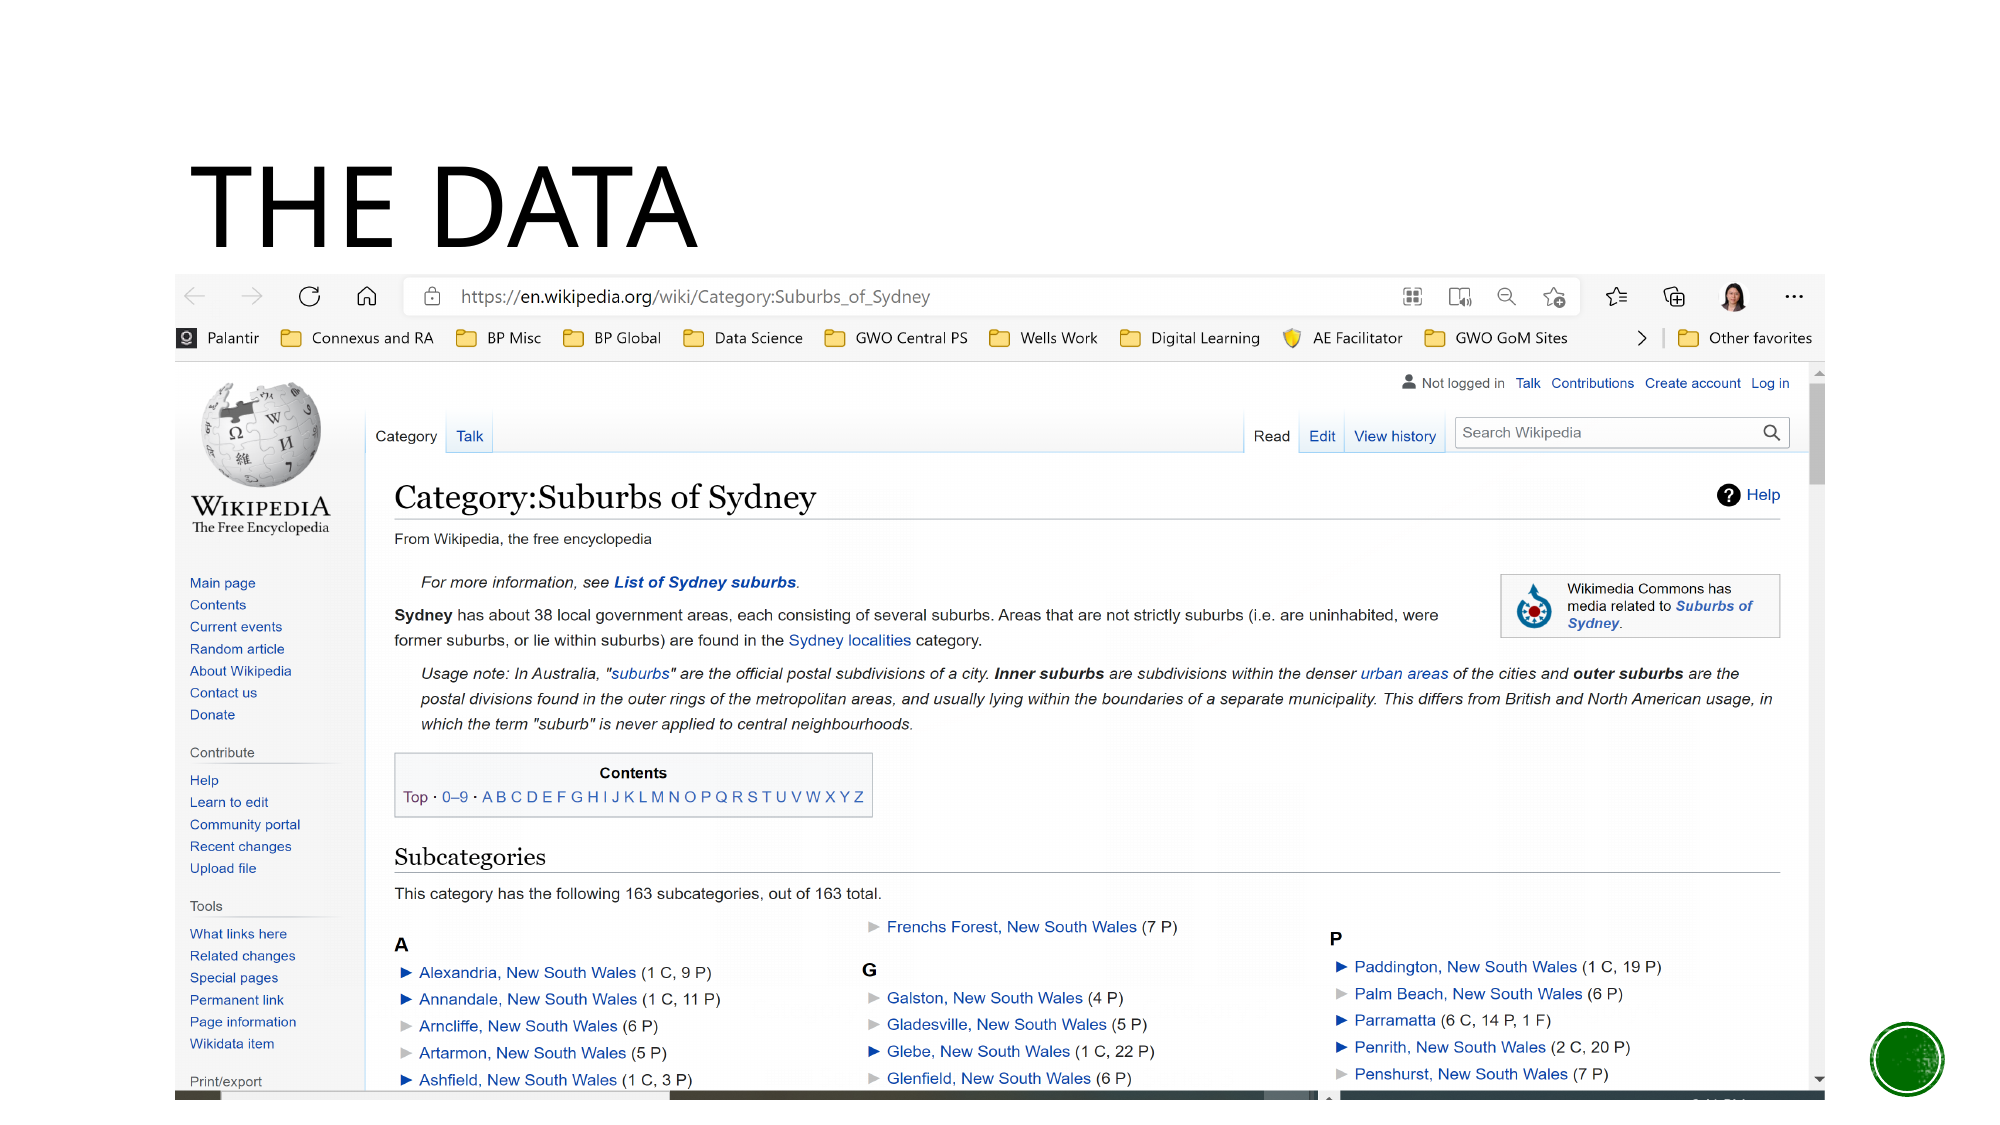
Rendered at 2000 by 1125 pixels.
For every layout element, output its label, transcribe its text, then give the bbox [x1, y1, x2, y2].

chart [175, 275, 1826, 1099]
title The Data [175, 79, 1825, 274]
